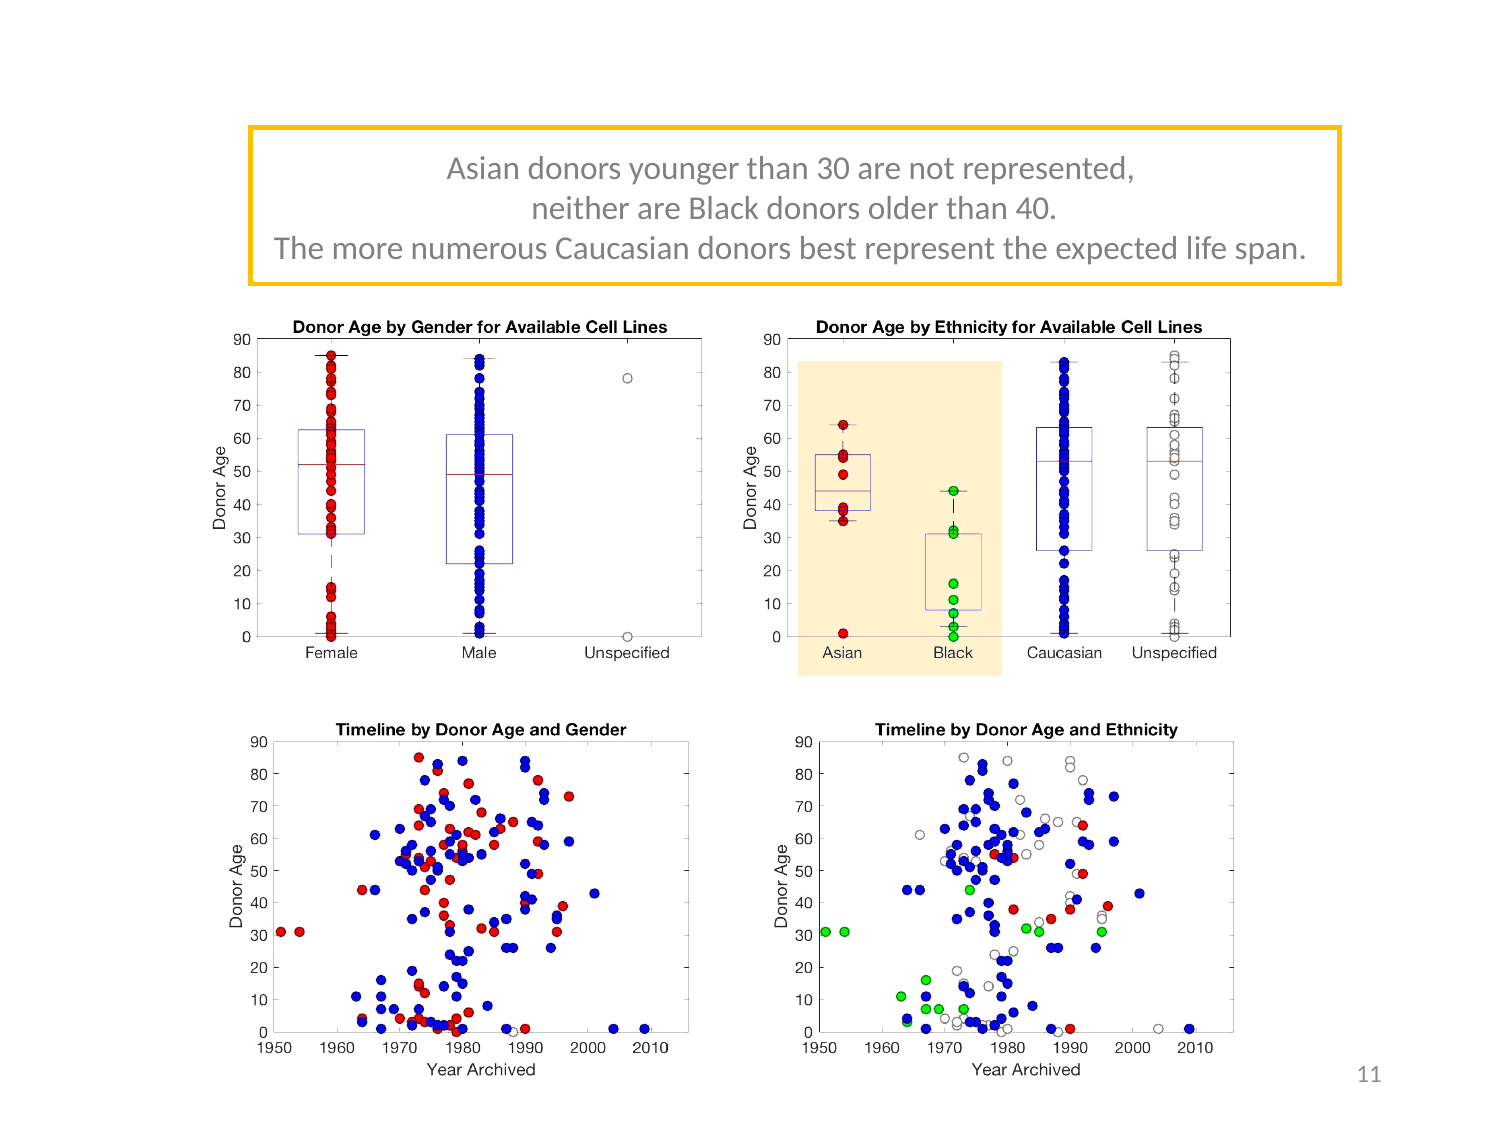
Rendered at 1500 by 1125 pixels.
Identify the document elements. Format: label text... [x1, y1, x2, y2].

slide_number 11 [1256, 1042, 1397, 1103]
picture [198, 274, 1256, 1125]
text_box Asian donors younger than 30 are not represented, neither are Black donors older than 40. The more numerous Caucasian donors best represent the expected life span. [249, 126, 1340, 285]
